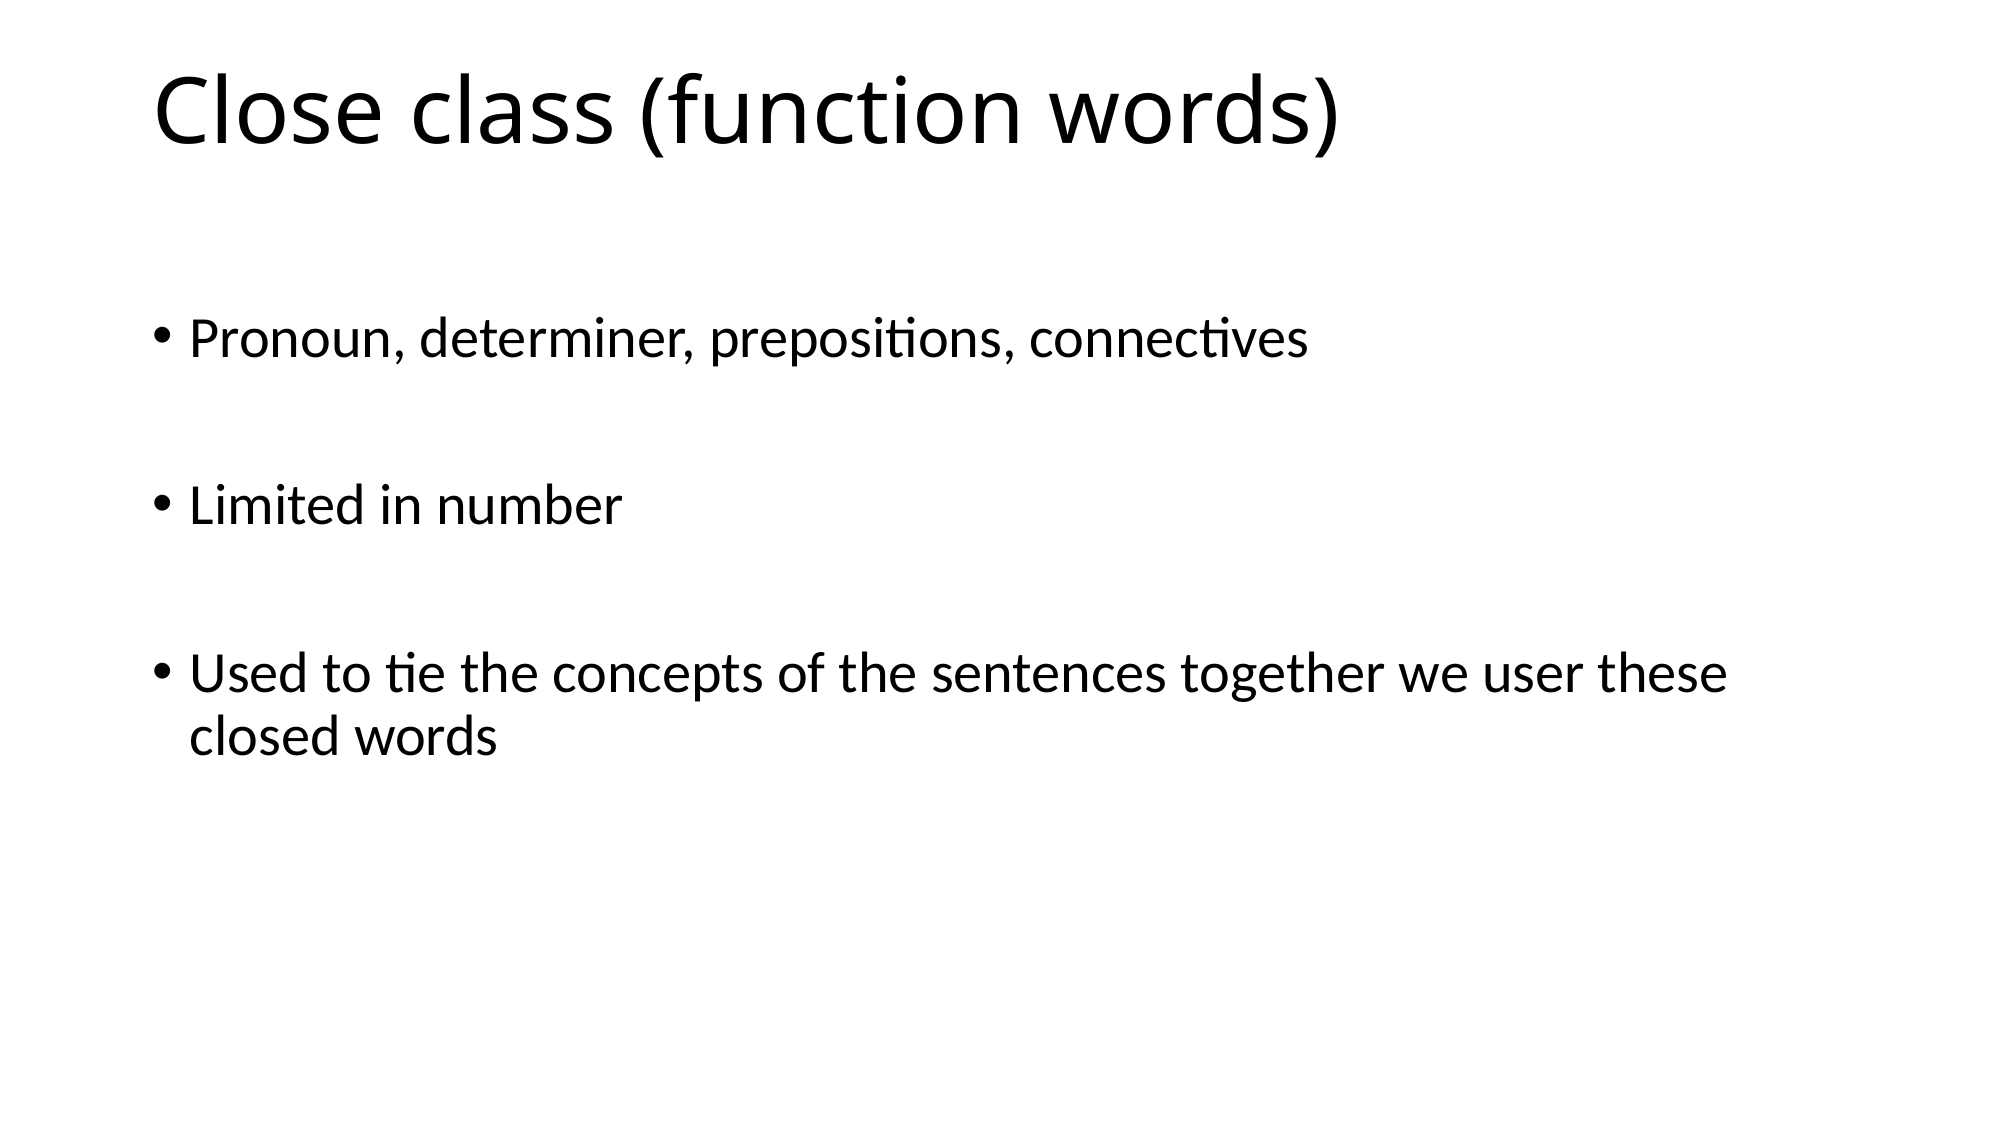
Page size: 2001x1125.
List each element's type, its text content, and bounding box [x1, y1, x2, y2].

list Pronoun, determiner, prepositions, connectives Limited in number Used to tie the concepts of the sentences together we user these closed words [137, 299, 1863, 1014]
title Close class (function words) [137, 59, 1863, 278]
